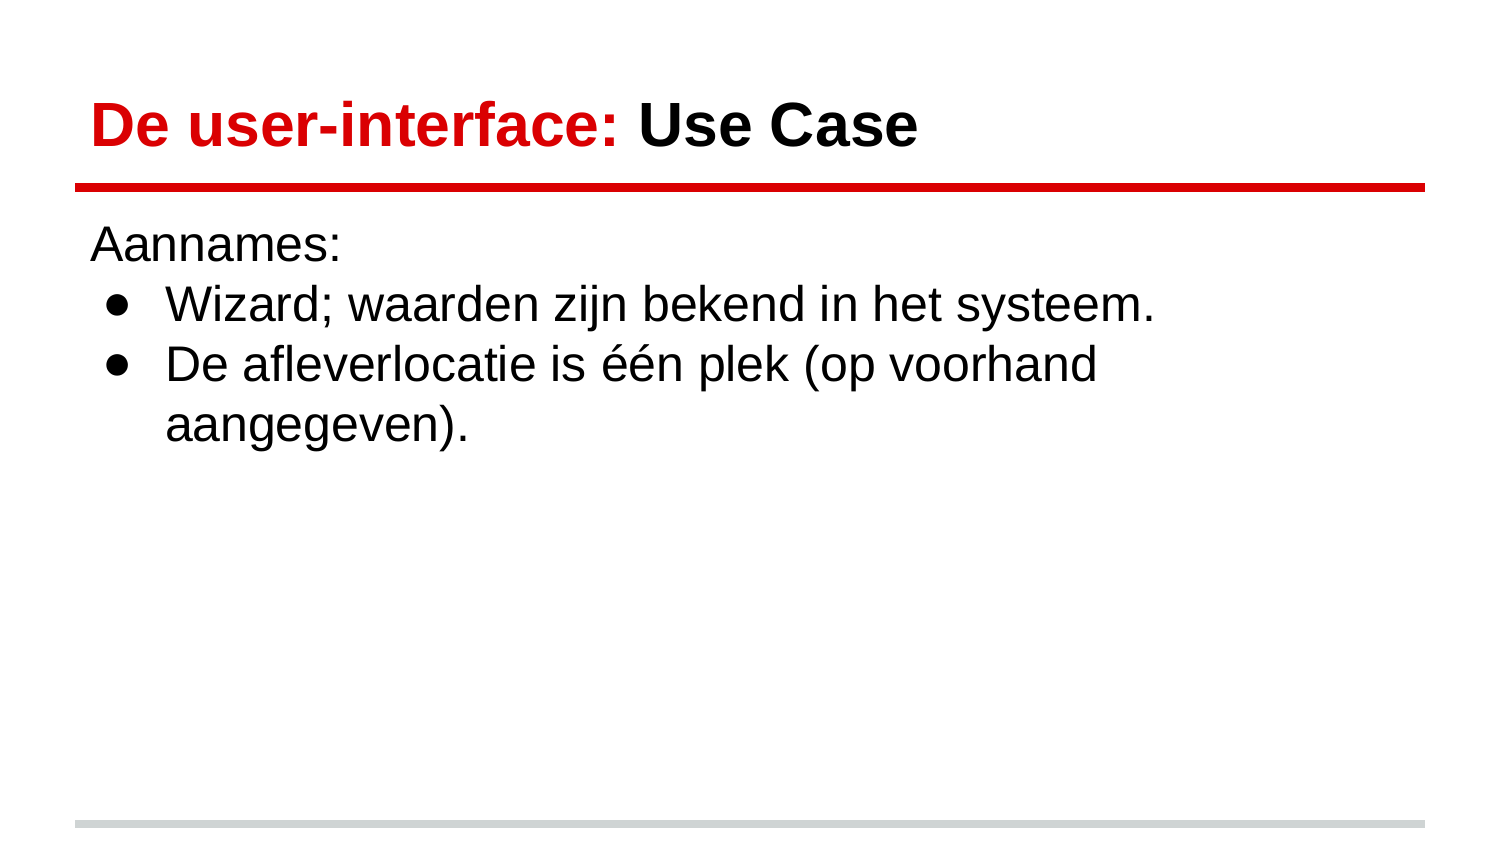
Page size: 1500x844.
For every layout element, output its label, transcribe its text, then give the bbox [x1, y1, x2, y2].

title De user-interface: Use Case [75, 33, 1425, 175]
list Aannames: Wizard; waarden zijn bekend in het systeem. De afleverlocatie is één plek (op voorhand aangegeven). [75, 196, 1425, 808]
